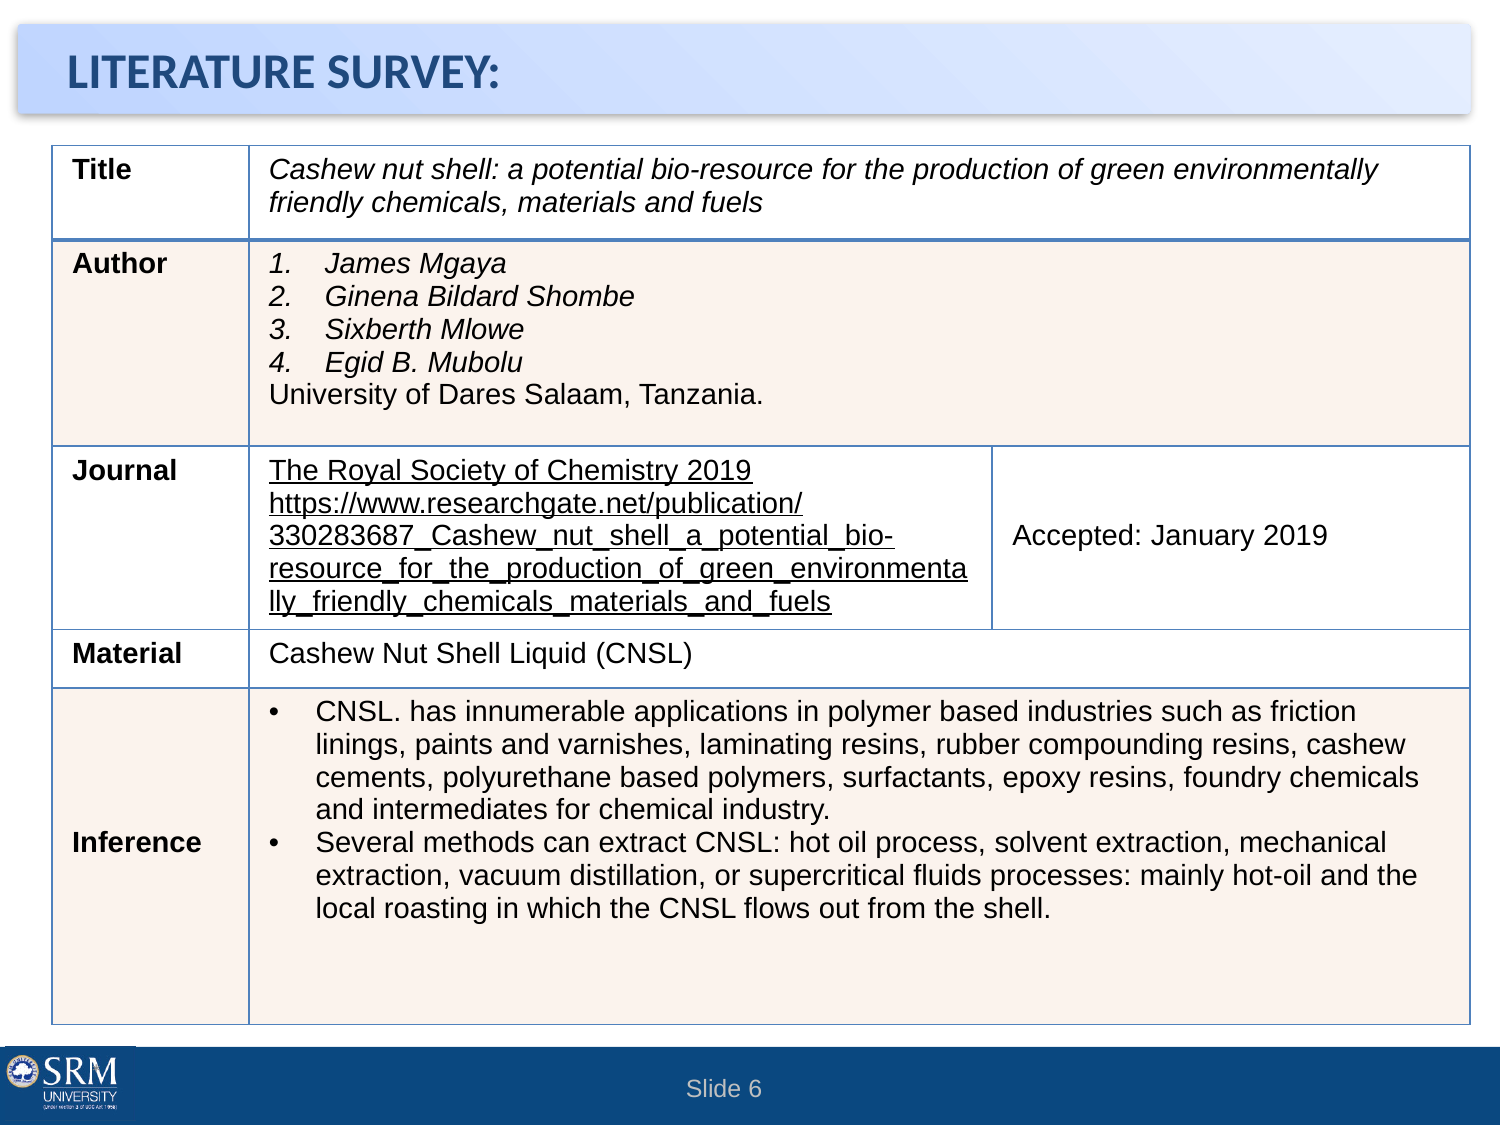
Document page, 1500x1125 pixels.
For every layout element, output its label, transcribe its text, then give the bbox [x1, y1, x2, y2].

table_cell Journal [53, 447, 248, 629]
table_cell The Royal Society of Chemistry 2019 https://www.researchgate.net/publication/330283687_Cashew_nut_shell_a_potential_bio-resource_for_the_production_of_green_environmentally_friendly_chemicals_materials_and_fuels [250, 447, 991, 629]
table_cell Accepted: January 2019 [993, 447, 1469, 629]
text_box [140, 1046, 1500, 1125]
text_box Slide 6 [549, 1057, 900, 1118]
text_box * [75, 1042, 425, 1103]
table_cell Inference [53, 689, 248, 1024]
table_header Cashew nut shell: a potential bio-resource for the production of green environmentally friendly chemicals, materials and fuels [250, 146, 1469, 238]
text_box [17, 24, 1471, 114]
table_header Title [53, 146, 248, 238]
table_cell Author [53, 242, 248, 445]
picture [5, 1046, 136, 1121]
table_cell James Mgaya Ginena Bildard Shombe Sixberth Mlowe Egid B. Mubolu University of Dares Salaam, Tanzania. [250, 242, 1469, 445]
table_cell Material [53, 630, 248, 687]
table_cell CNSL. has innumerable applications in polymer based industries such as friction linings, paints and varnishes, laminating resins, rubber compounding resins, cashew cements, polyurethane based polymers, surfactants, epoxy resins, foundry chemicals and intermediates for chemical industry. Several methods can extract CNSL: hot oil process, solvent extraction, mechanical extraction, vacuum distillation, or supercritical fluids processes: mainly hot-oil and the local roasting in which the CNSL flows out from the shell. [250, 689, 1469, 1024]
text_box LITERATURE SURVEY: [52, 30, 713, 106]
table_cell Cashew Nut Shell Liquid (CNSL) [250, 630, 1469, 687]
